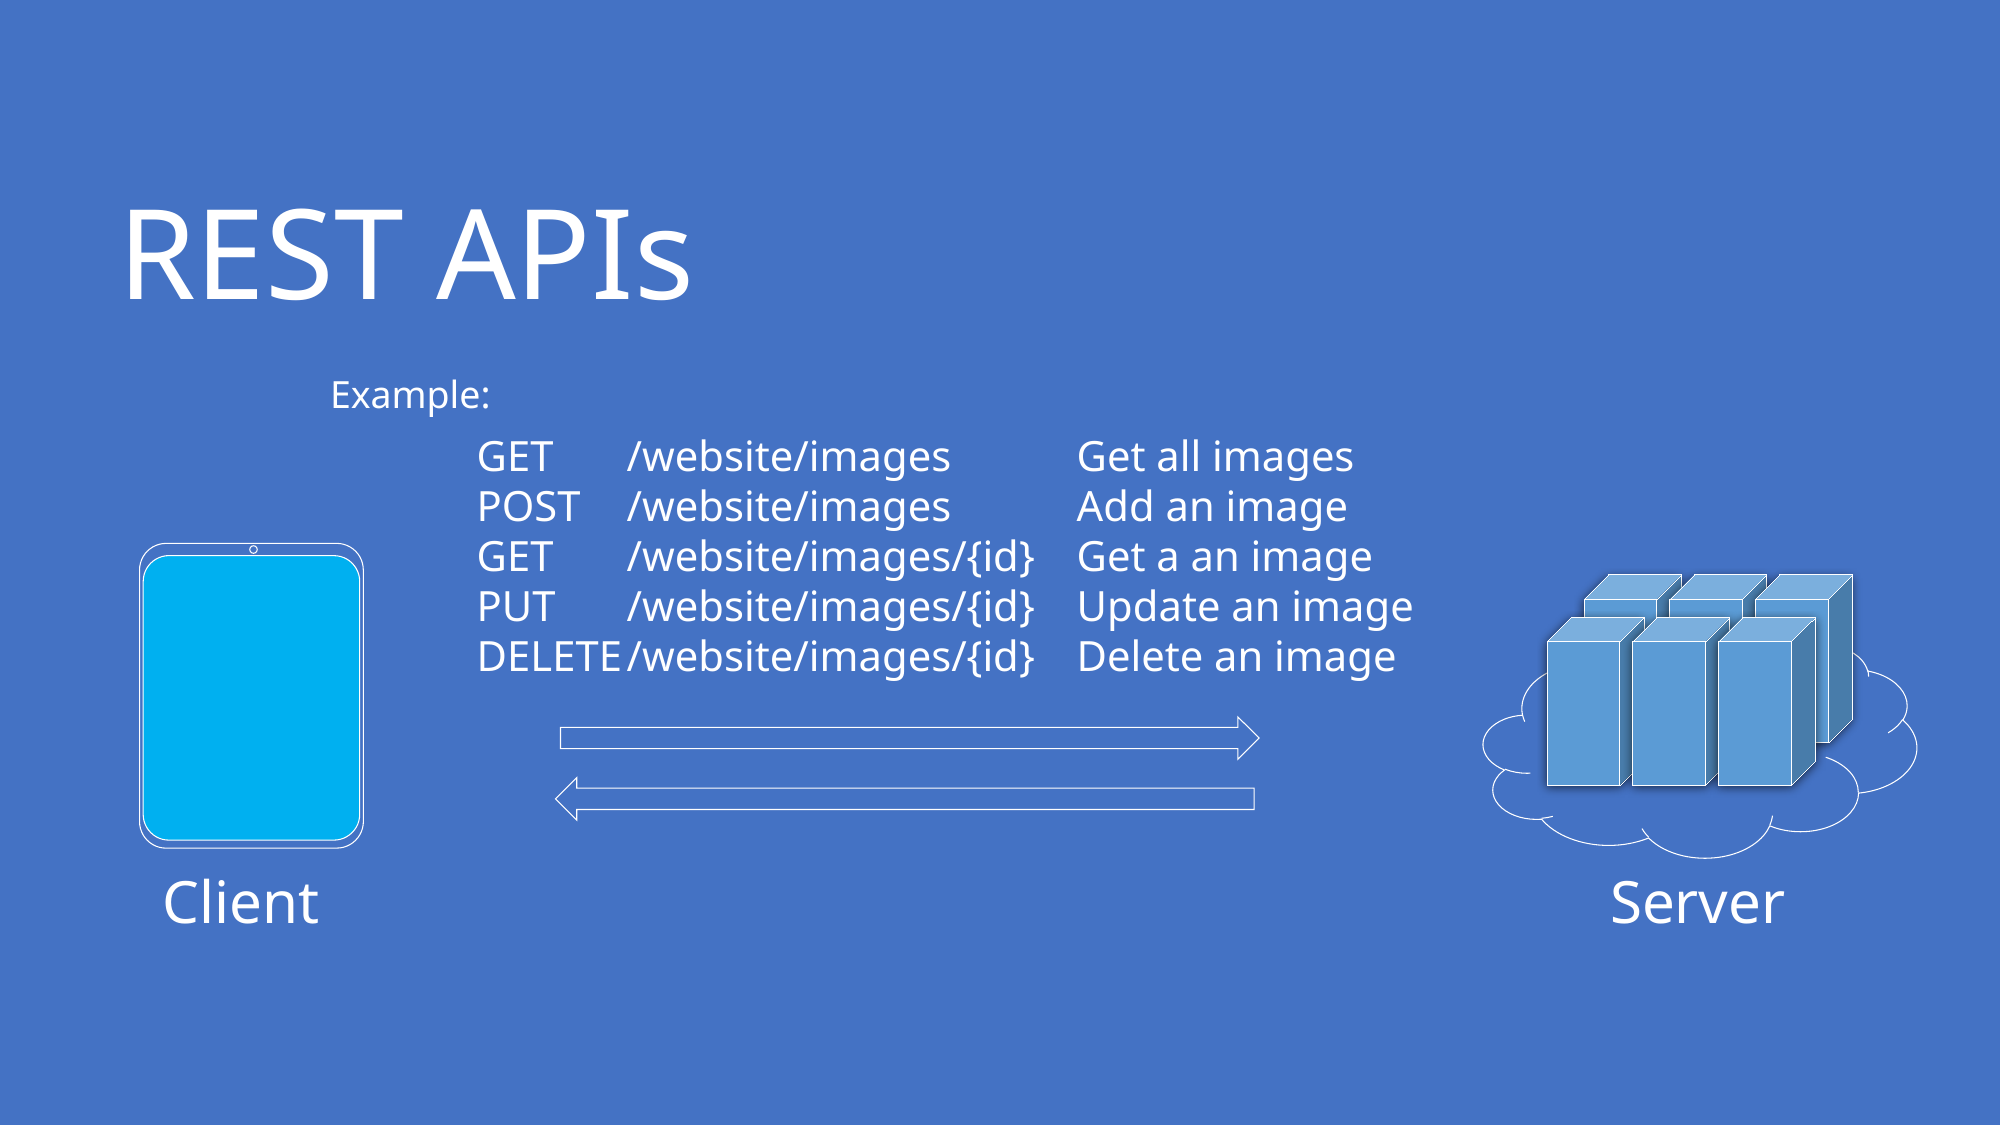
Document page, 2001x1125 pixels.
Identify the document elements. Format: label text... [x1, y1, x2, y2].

text_box Server [1595, 858, 1800, 943]
text_box Example: [315, 363, 506, 424]
text_box [554, 776, 1255, 822]
text_box [559, 715, 1260, 761]
text_box GET /website/images Get all images POST /website/images Add an image GET /website/images/{id} Get a an image PUT /website/images/{id} Update an image DELETE /website/images/{id} Delete an image [461, 421, 1429, 687]
text_box Client [148, 857, 335, 943]
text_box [1483, 574, 1917, 858]
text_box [139, 543, 364, 849]
title REST APIs [103, 30, 1829, 334]
